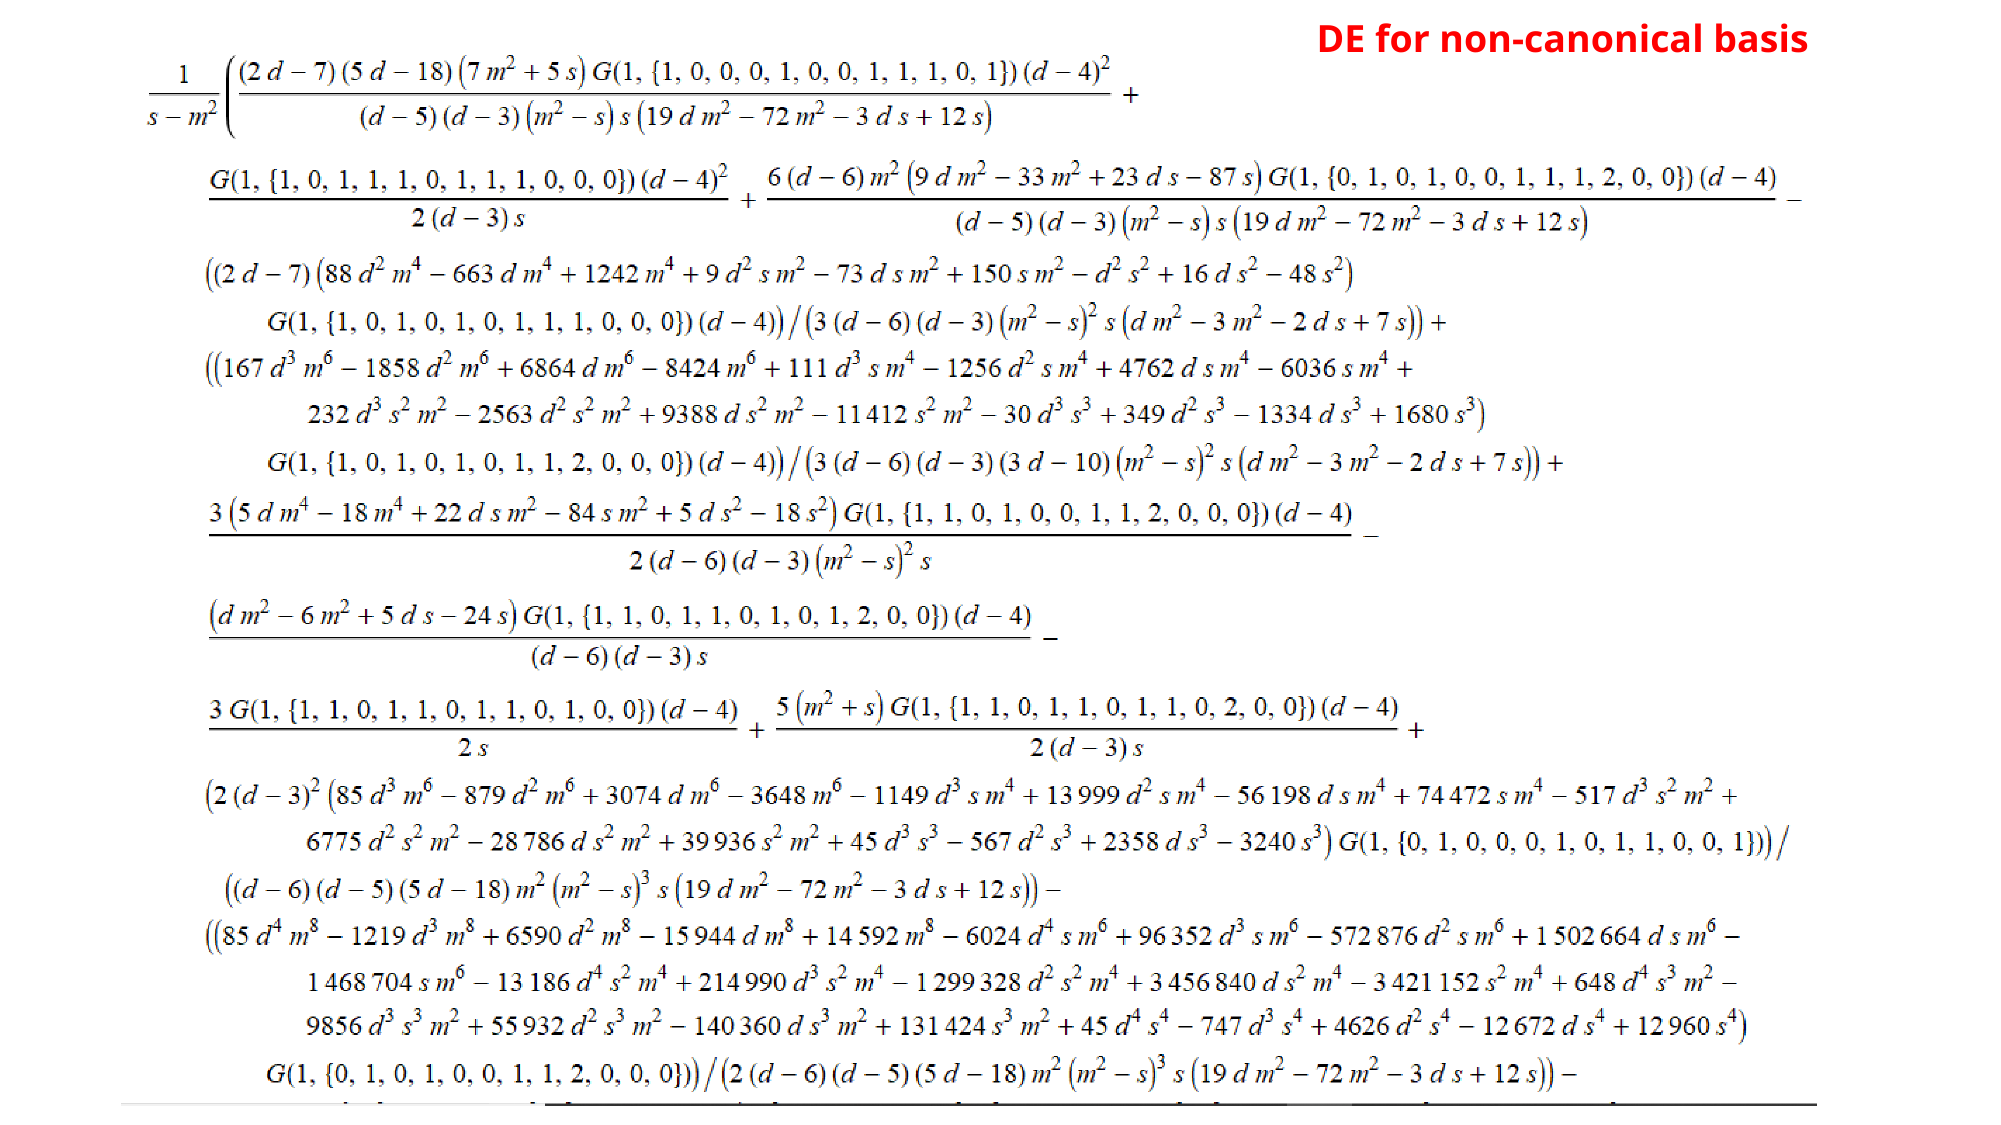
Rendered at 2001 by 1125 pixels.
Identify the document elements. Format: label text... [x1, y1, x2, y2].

text_box DE for non-canonical basis [1301, 7, 1912, 67]
picture [121, 37, 1817, 1106]
